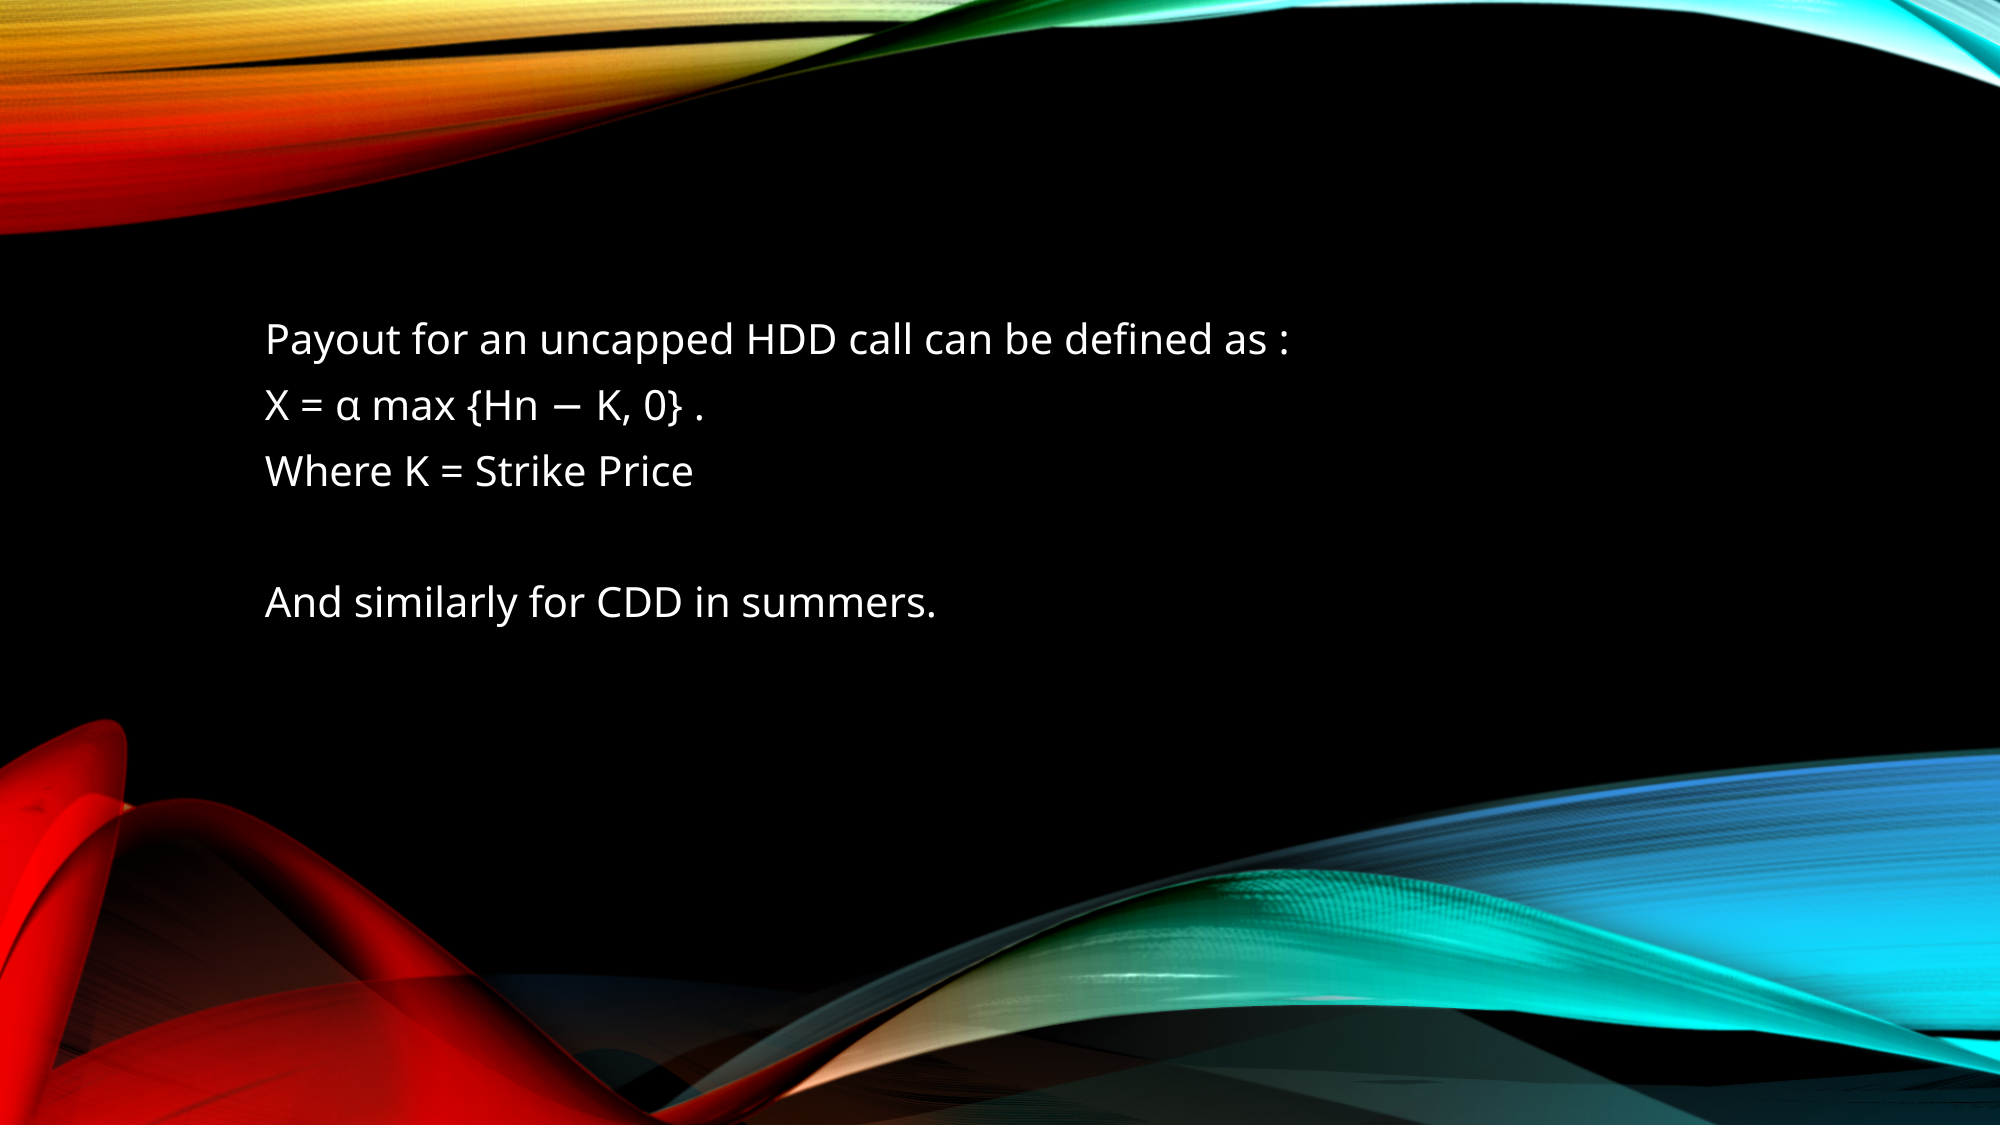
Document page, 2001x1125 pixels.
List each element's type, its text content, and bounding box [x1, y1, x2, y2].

picture [0, 0, 2000, 237]
picture [0, 717, 2000, 1125]
subtitle Payout for an uncapped HDD call can be defined as : X = α max {Hn − K, 0} . Where K = Strike Price And similarly for CDD in summers. [249, 173, 1750, 863]
